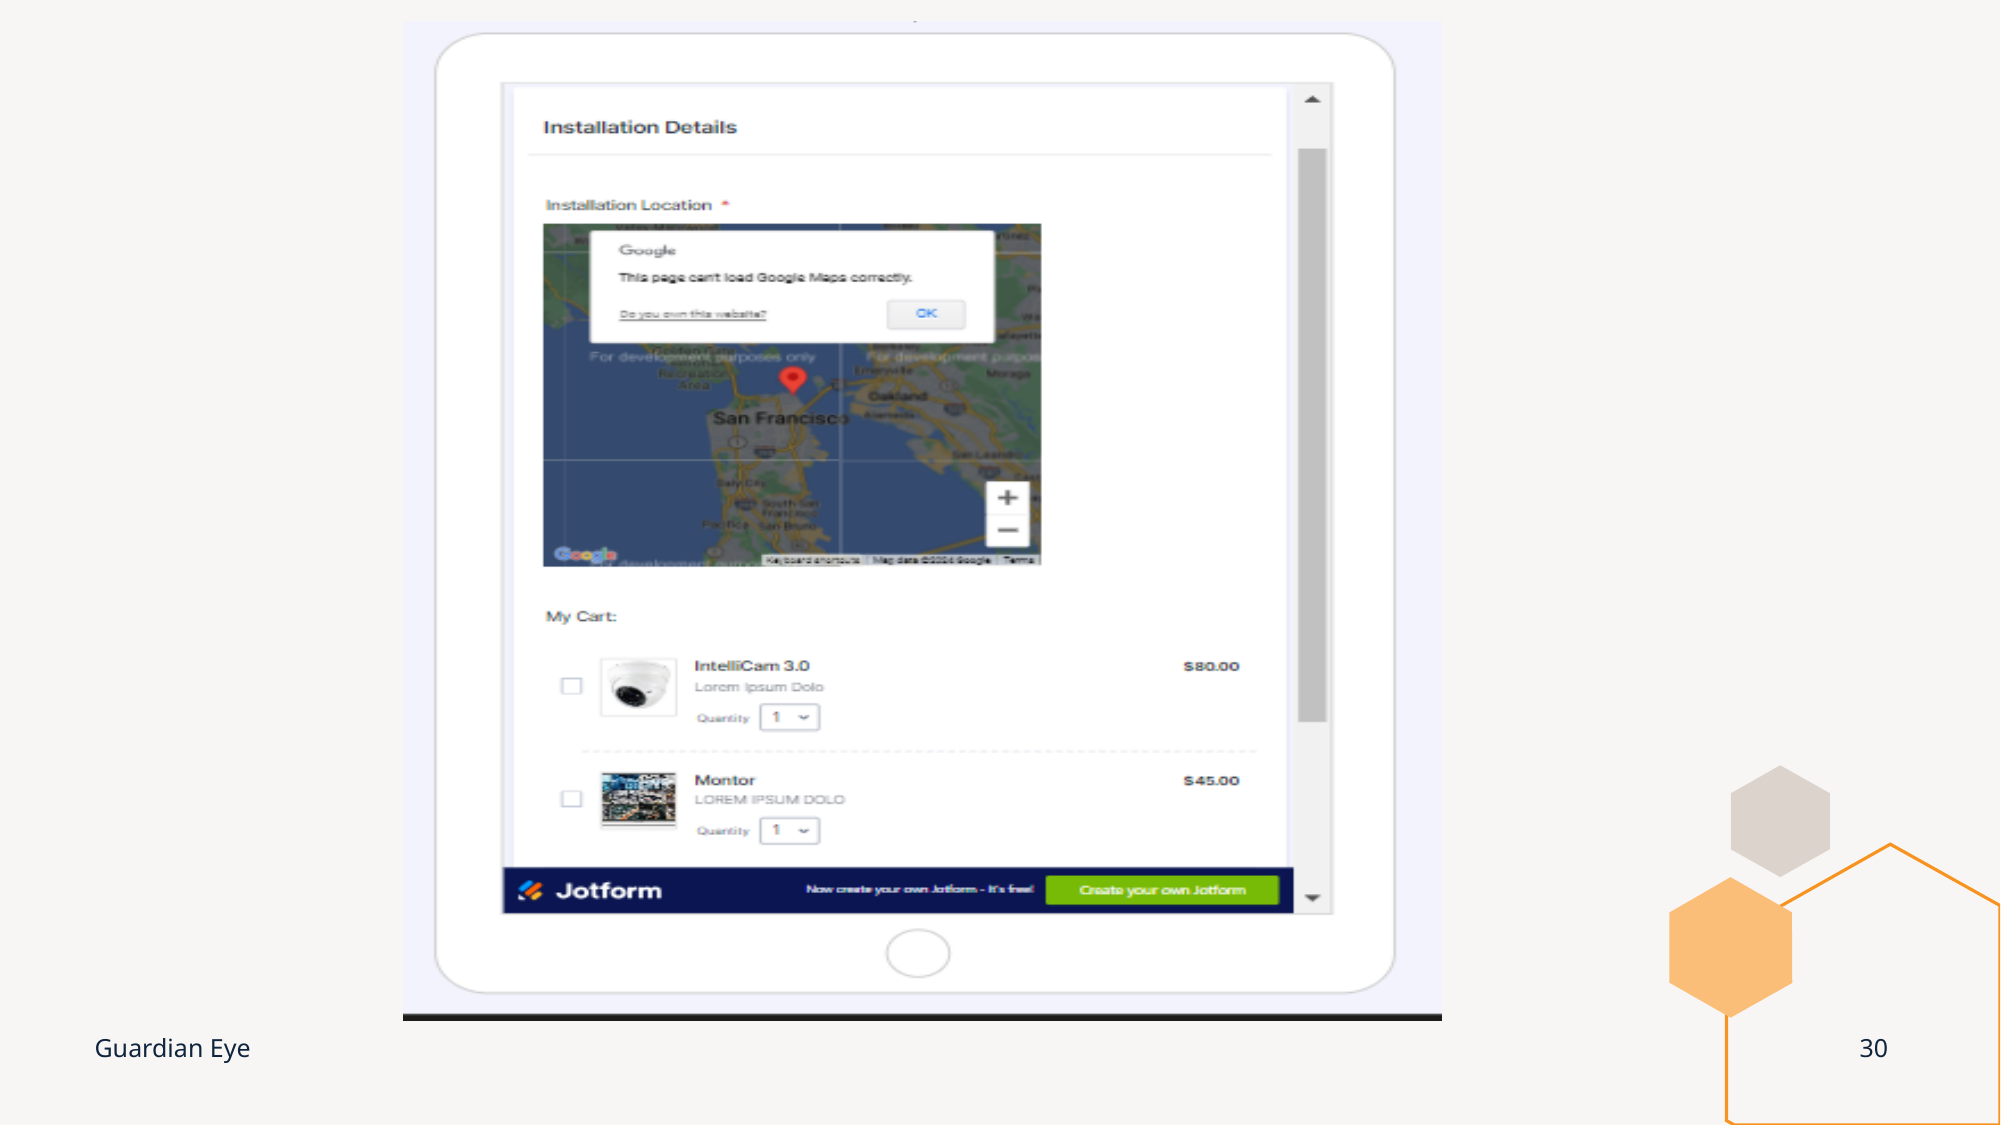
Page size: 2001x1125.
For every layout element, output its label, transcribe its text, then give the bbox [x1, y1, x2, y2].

slide_number 30 [1836, 1020, 1912, 1080]
footer Guardian Eye [79, 1020, 755, 1080]
picture [403, 21, 1442, 1021]
